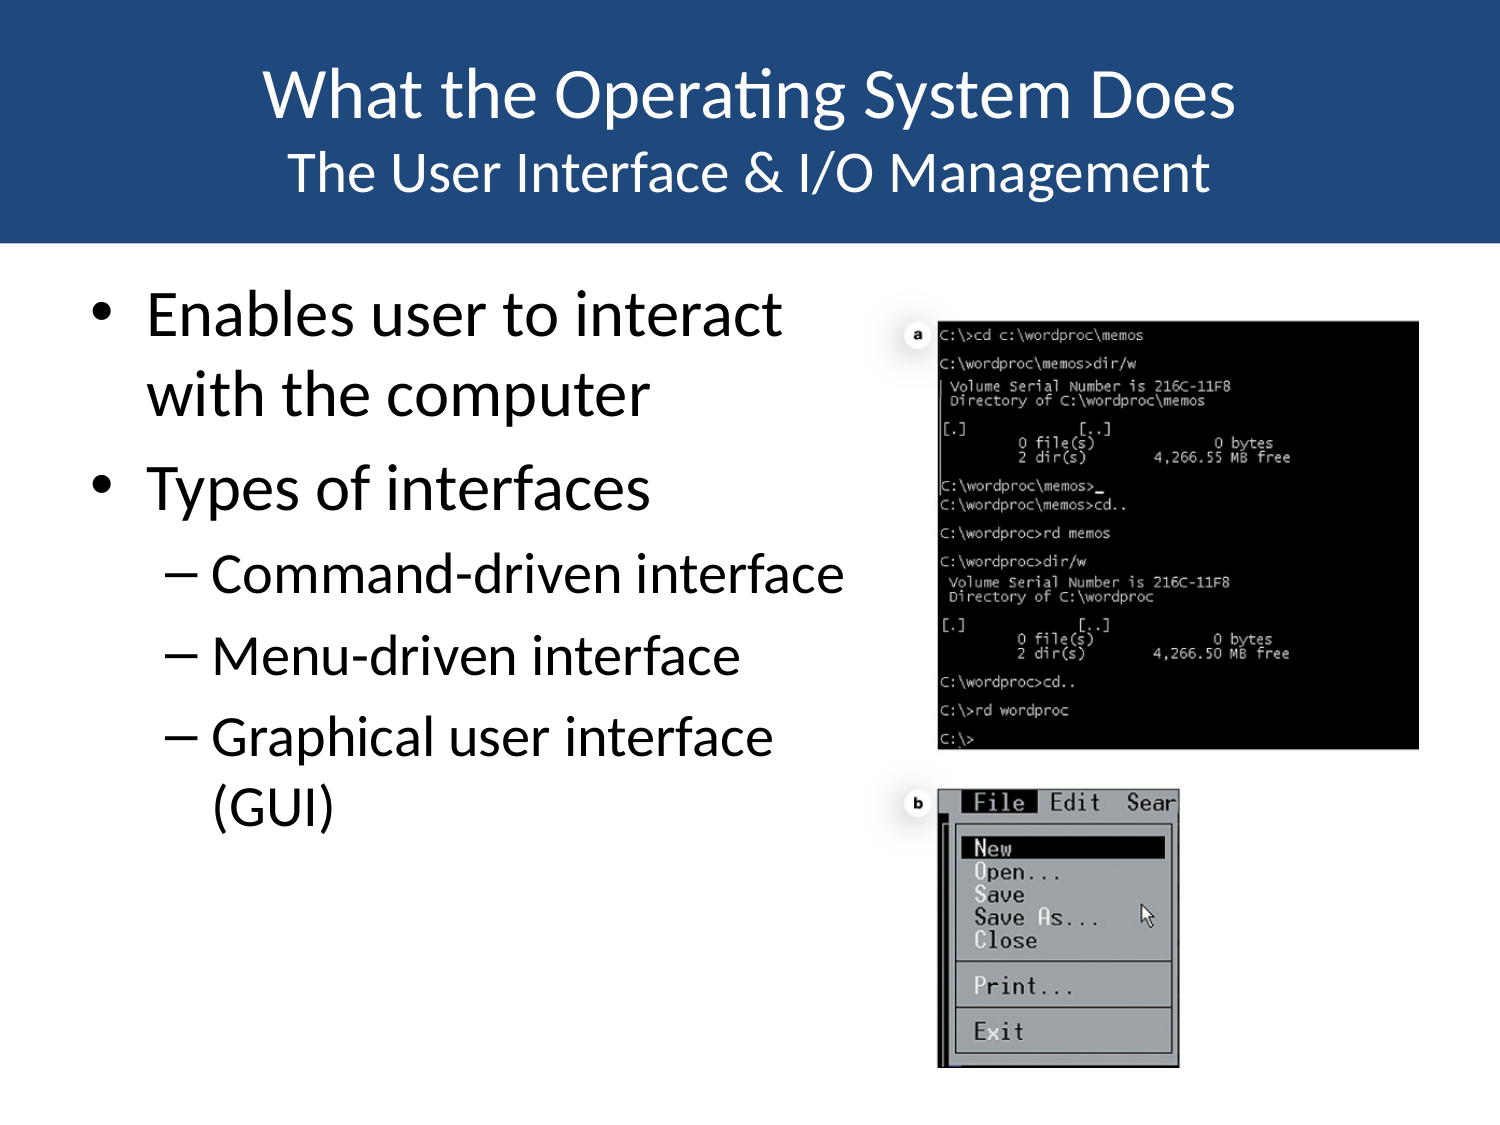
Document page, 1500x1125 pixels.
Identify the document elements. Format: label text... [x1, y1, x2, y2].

title What the Operating System Does The User Interface & I/O Management [62, 37, 1438, 213]
list Enables user to interact with the computer Types of interfaces Command-driven interface Menu-driven interface Graphical user interface (GUI) [75, 262, 925, 1056]
picture [855, 283, 1419, 1068]
